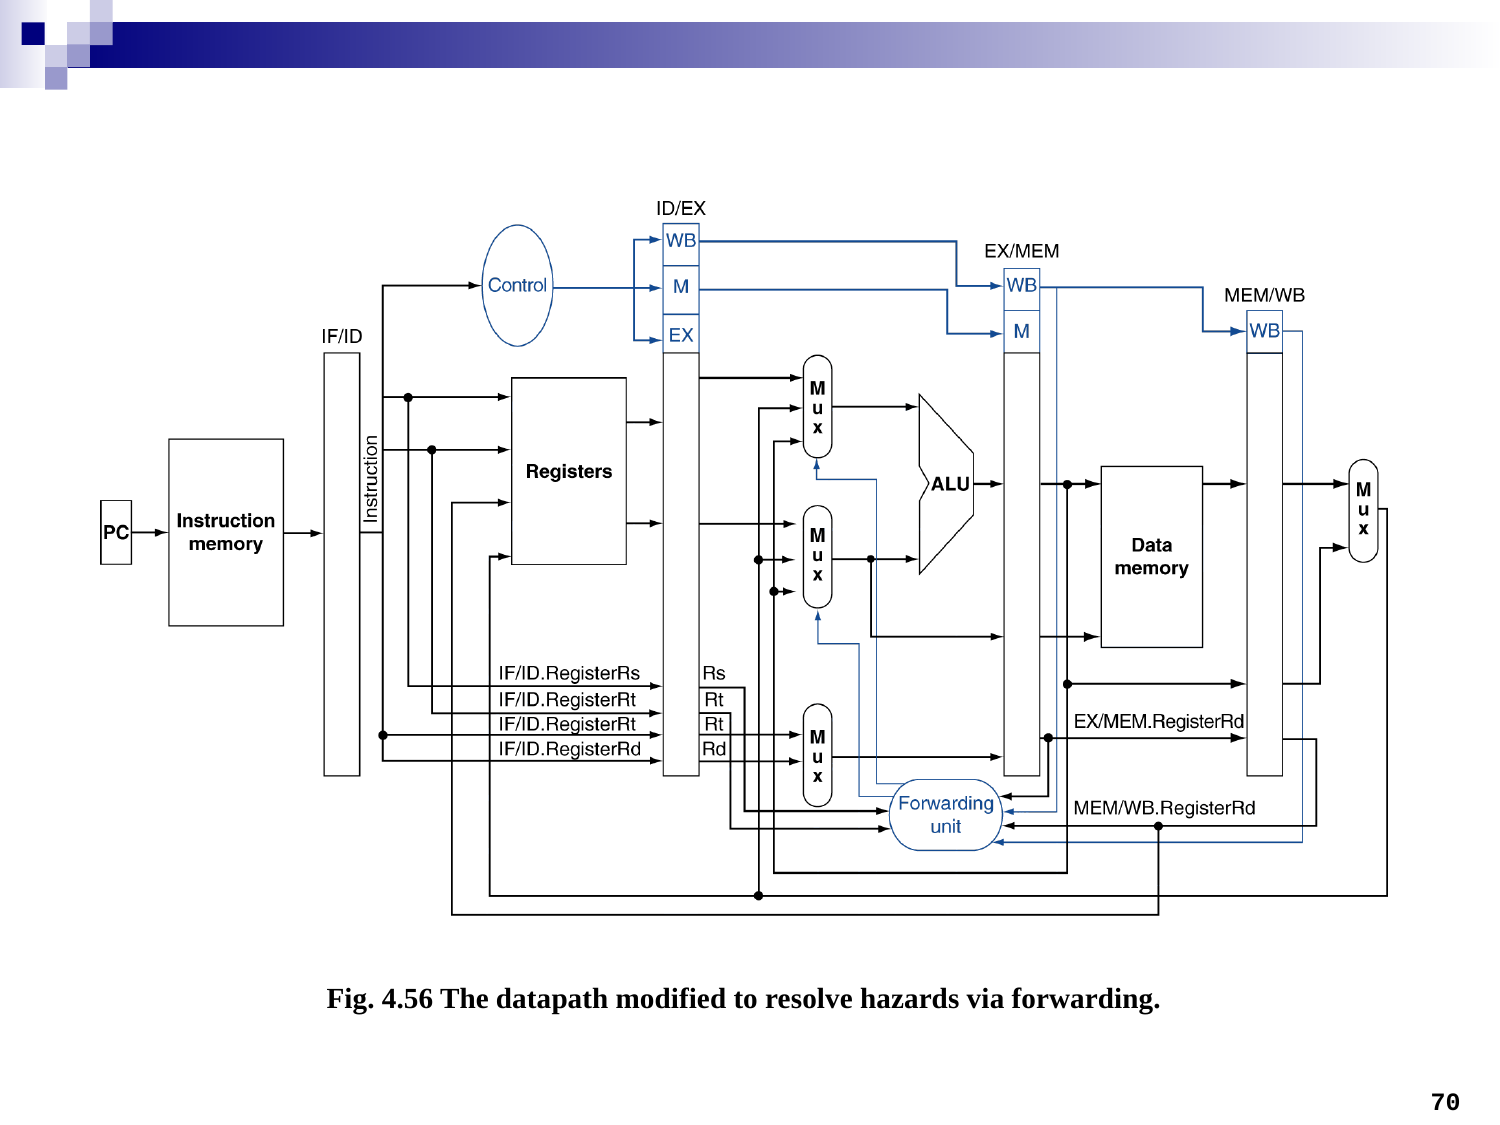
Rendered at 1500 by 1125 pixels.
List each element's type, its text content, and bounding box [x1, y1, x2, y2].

slide_number 70 [1393, 1082, 1498, 1118]
picture [99, 198, 1388, 916]
text_box Fig. 4.56 The datapath modified to resolve hazards via forwarding. [317, 979, 1171, 1015]
